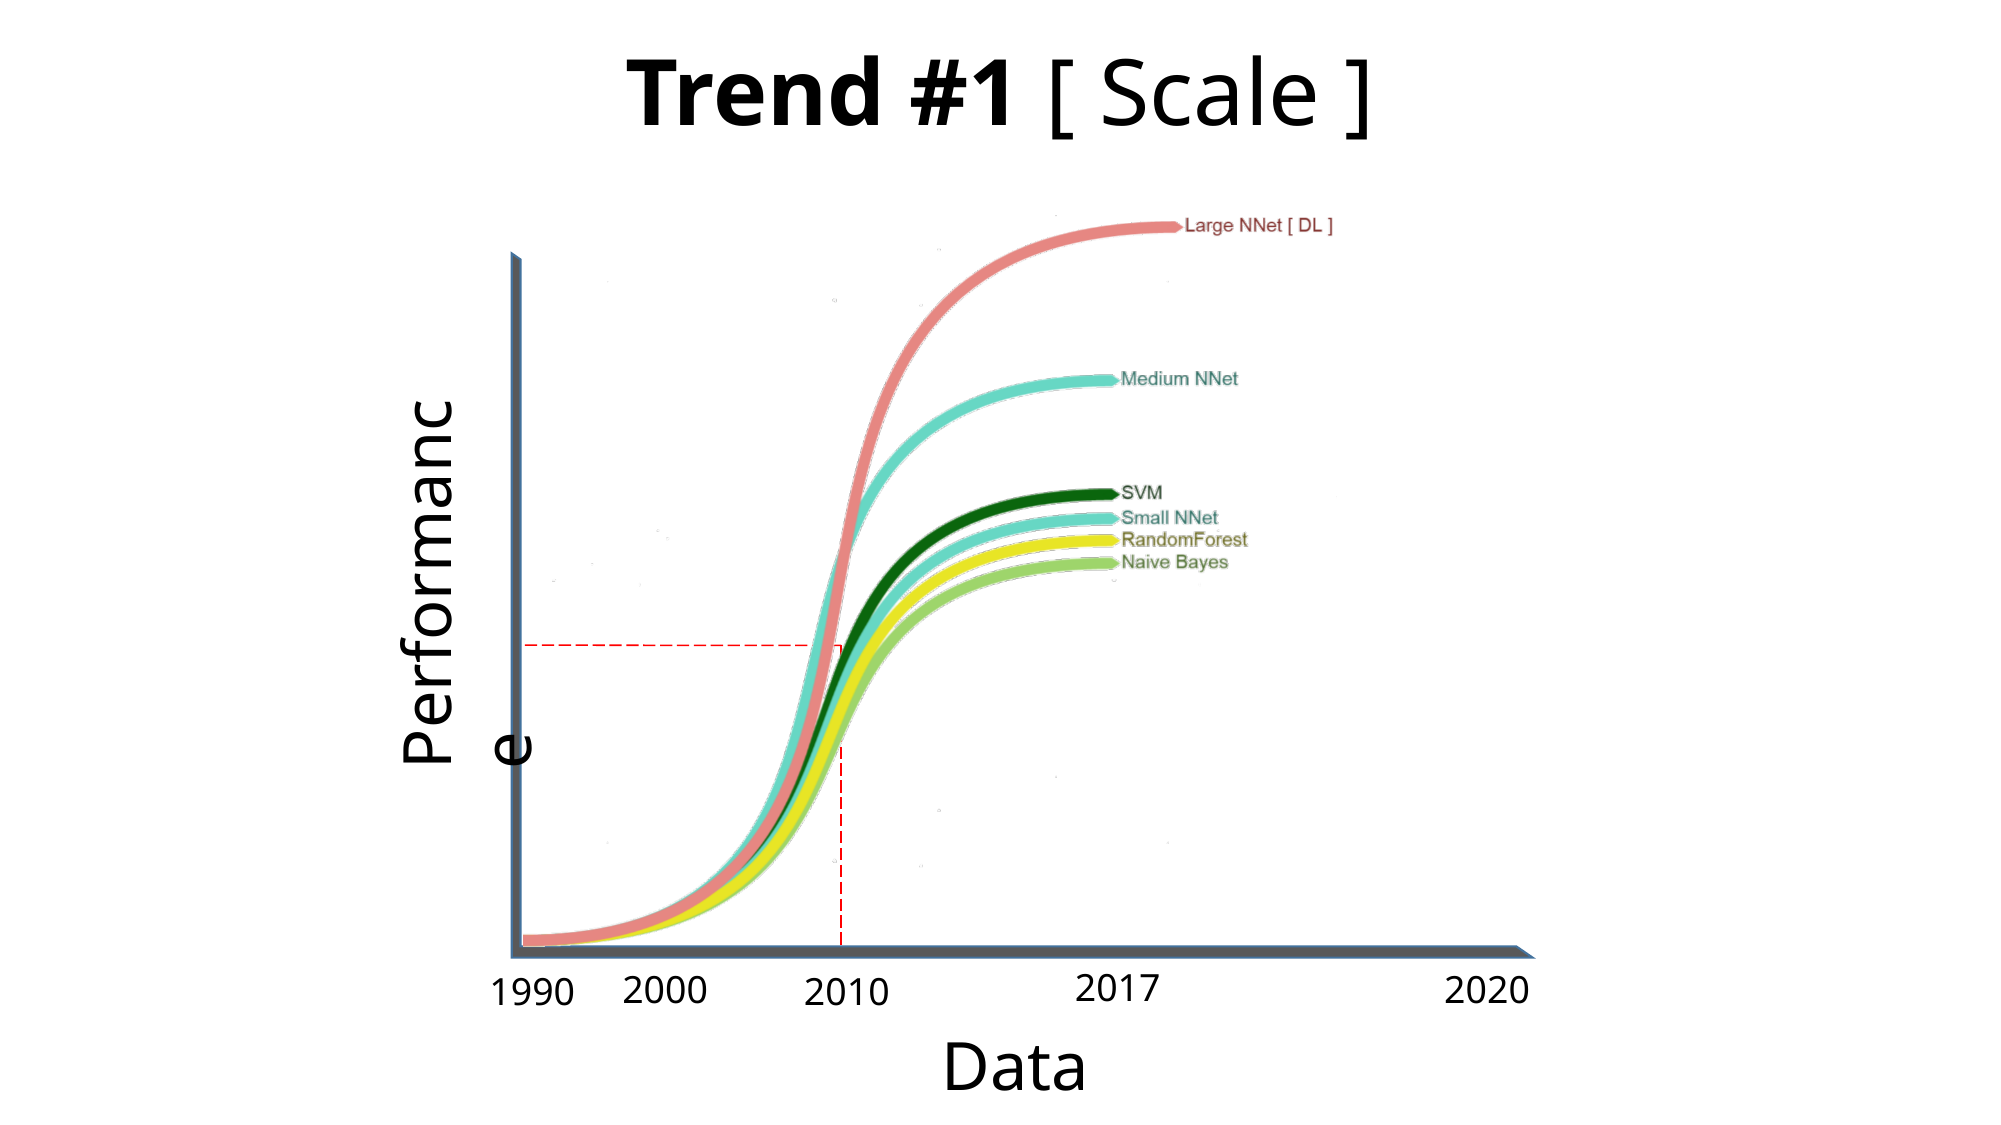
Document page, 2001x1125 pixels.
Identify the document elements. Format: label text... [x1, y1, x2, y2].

text_box 1990 [474, 960, 613, 1021]
text_box 2017 [1059, 968, 1198, 1016]
text_box 2000 [607, 968, 746, 1019]
text_box 2010 [789, 968, 927, 1021]
picture [523, 211, 1349, 968]
title Trend #1 [ Scale ] [0, 0, 2000, 192]
text_box [510, 251, 522, 377]
text_box 2020 [1429, 958, 1568, 1019]
text_box Data [926, 1016, 1334, 1112]
text_box [1349, 945, 1536, 959]
text_box [510, 784, 523, 959]
text_box Performance [376, 377, 523, 784]
